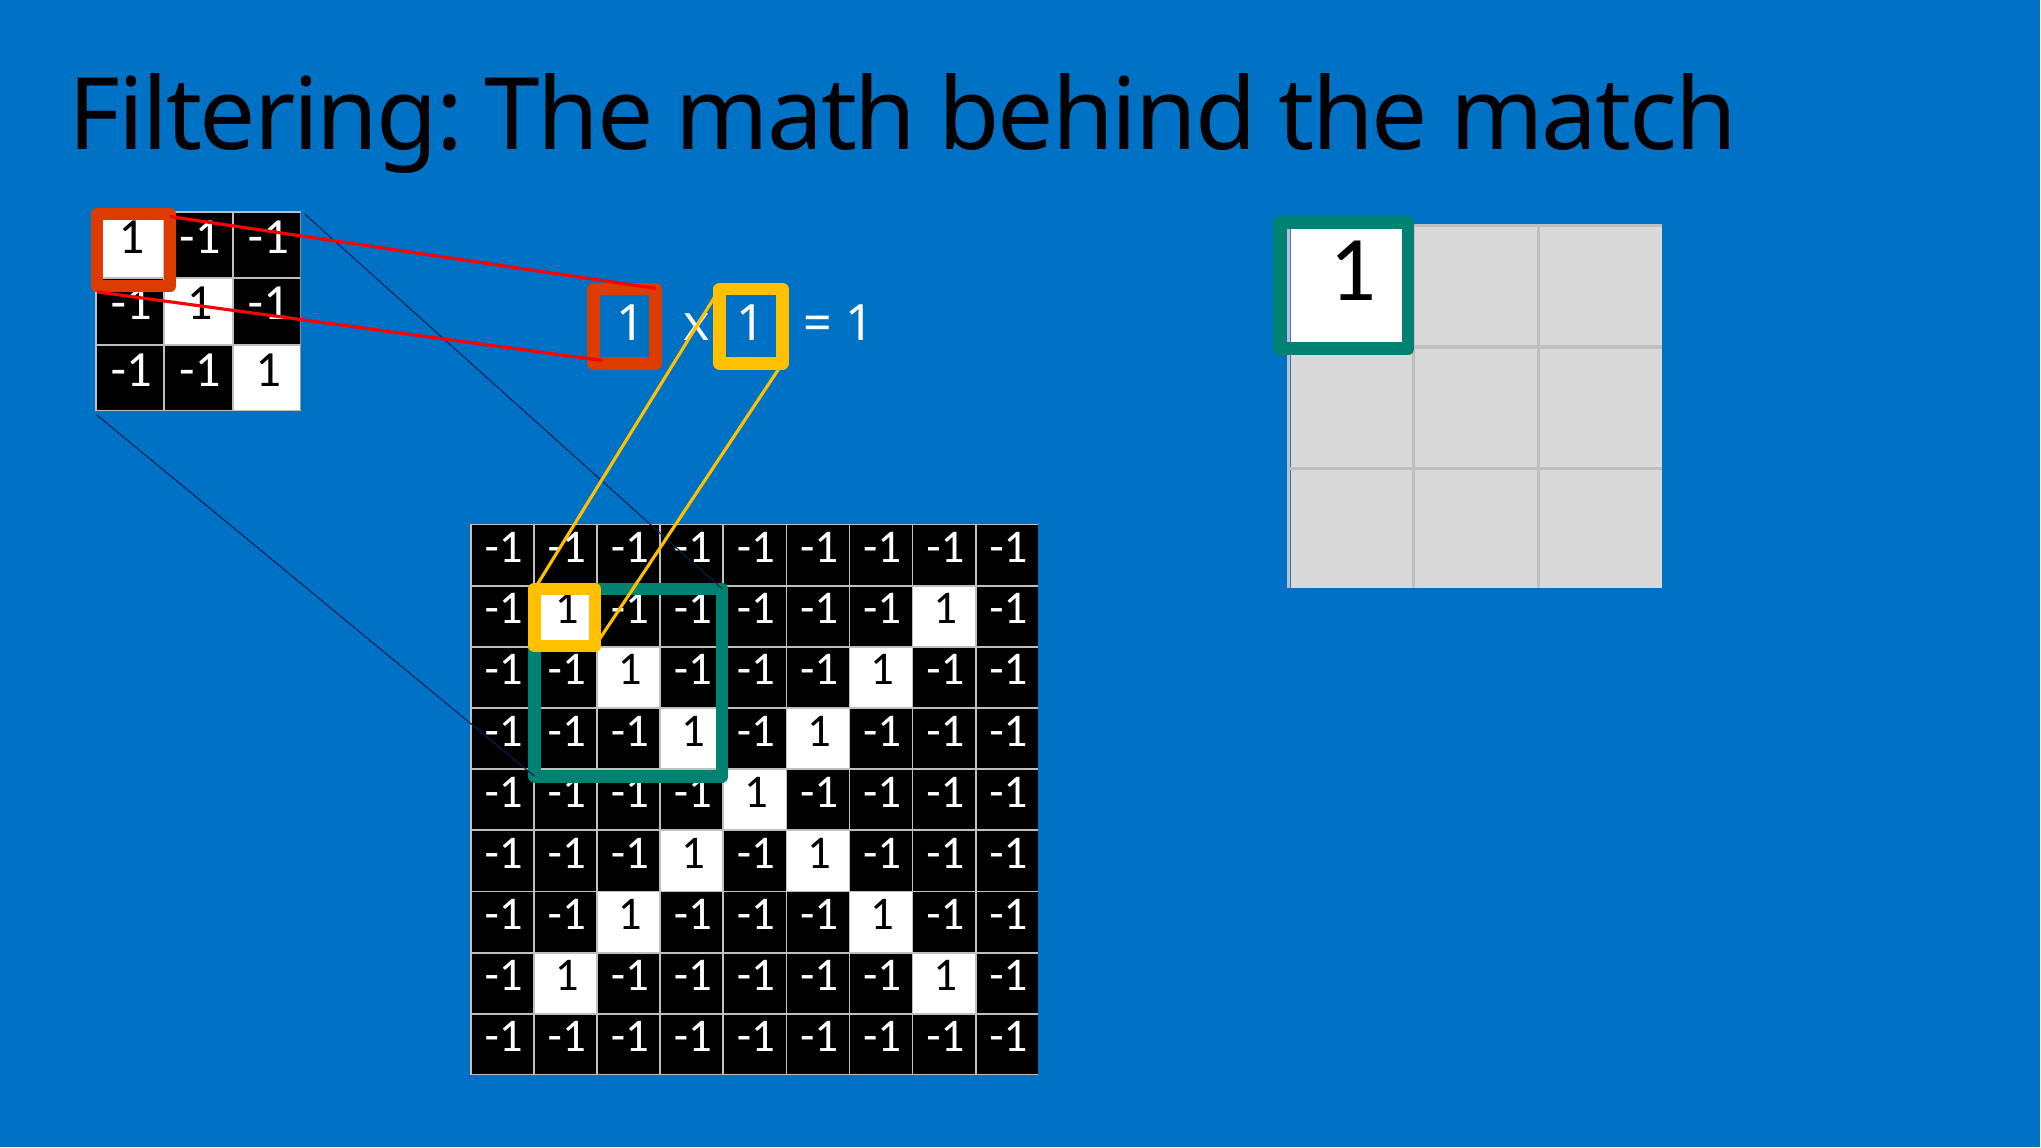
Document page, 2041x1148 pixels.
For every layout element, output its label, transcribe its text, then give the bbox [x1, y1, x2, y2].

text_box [169, 216, 656, 289]
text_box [304, 361, 532, 414]
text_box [304, 213, 723, 363]
picture [1286, 223, 1667, 592]
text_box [532, 288, 720, 592]
picture [469, 523, 1041, 1077]
text_box [1279, 222, 1409, 349]
picture [94, 210, 303, 413]
text_box 1 x 1 = 1 [723, 273, 905, 376]
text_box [96, 291, 603, 361]
text_box [723, 288, 783, 363]
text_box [594, 363, 783, 647]
title Filtering: The math behind the match [45, 48, 1996, 199]
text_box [96, 414, 536, 777]
